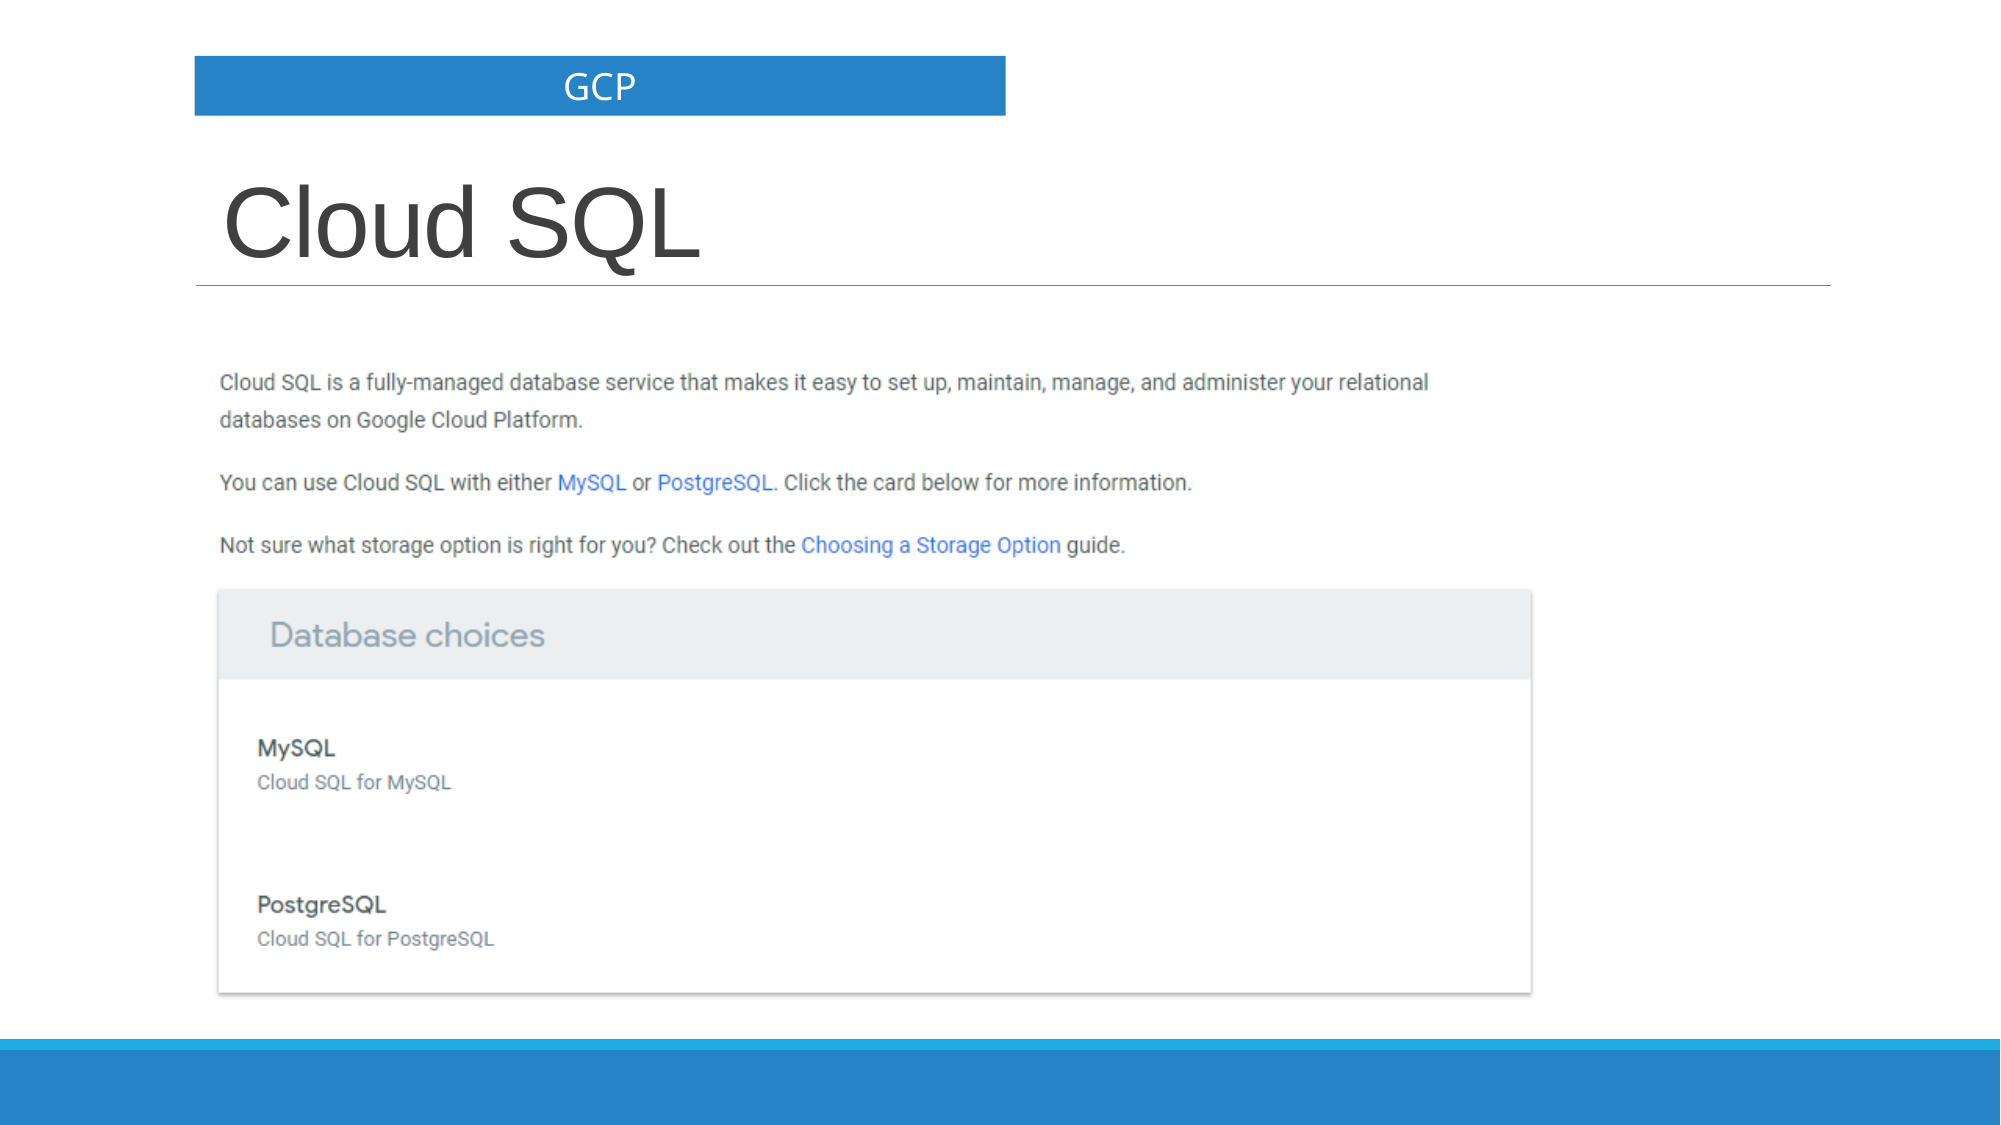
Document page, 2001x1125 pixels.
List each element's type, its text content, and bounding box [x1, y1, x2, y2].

text_box GCP [194, 55, 1006, 116]
picture [193, 344, 1578, 1029]
title Cloud SQL [180, 116, 1830, 285]
